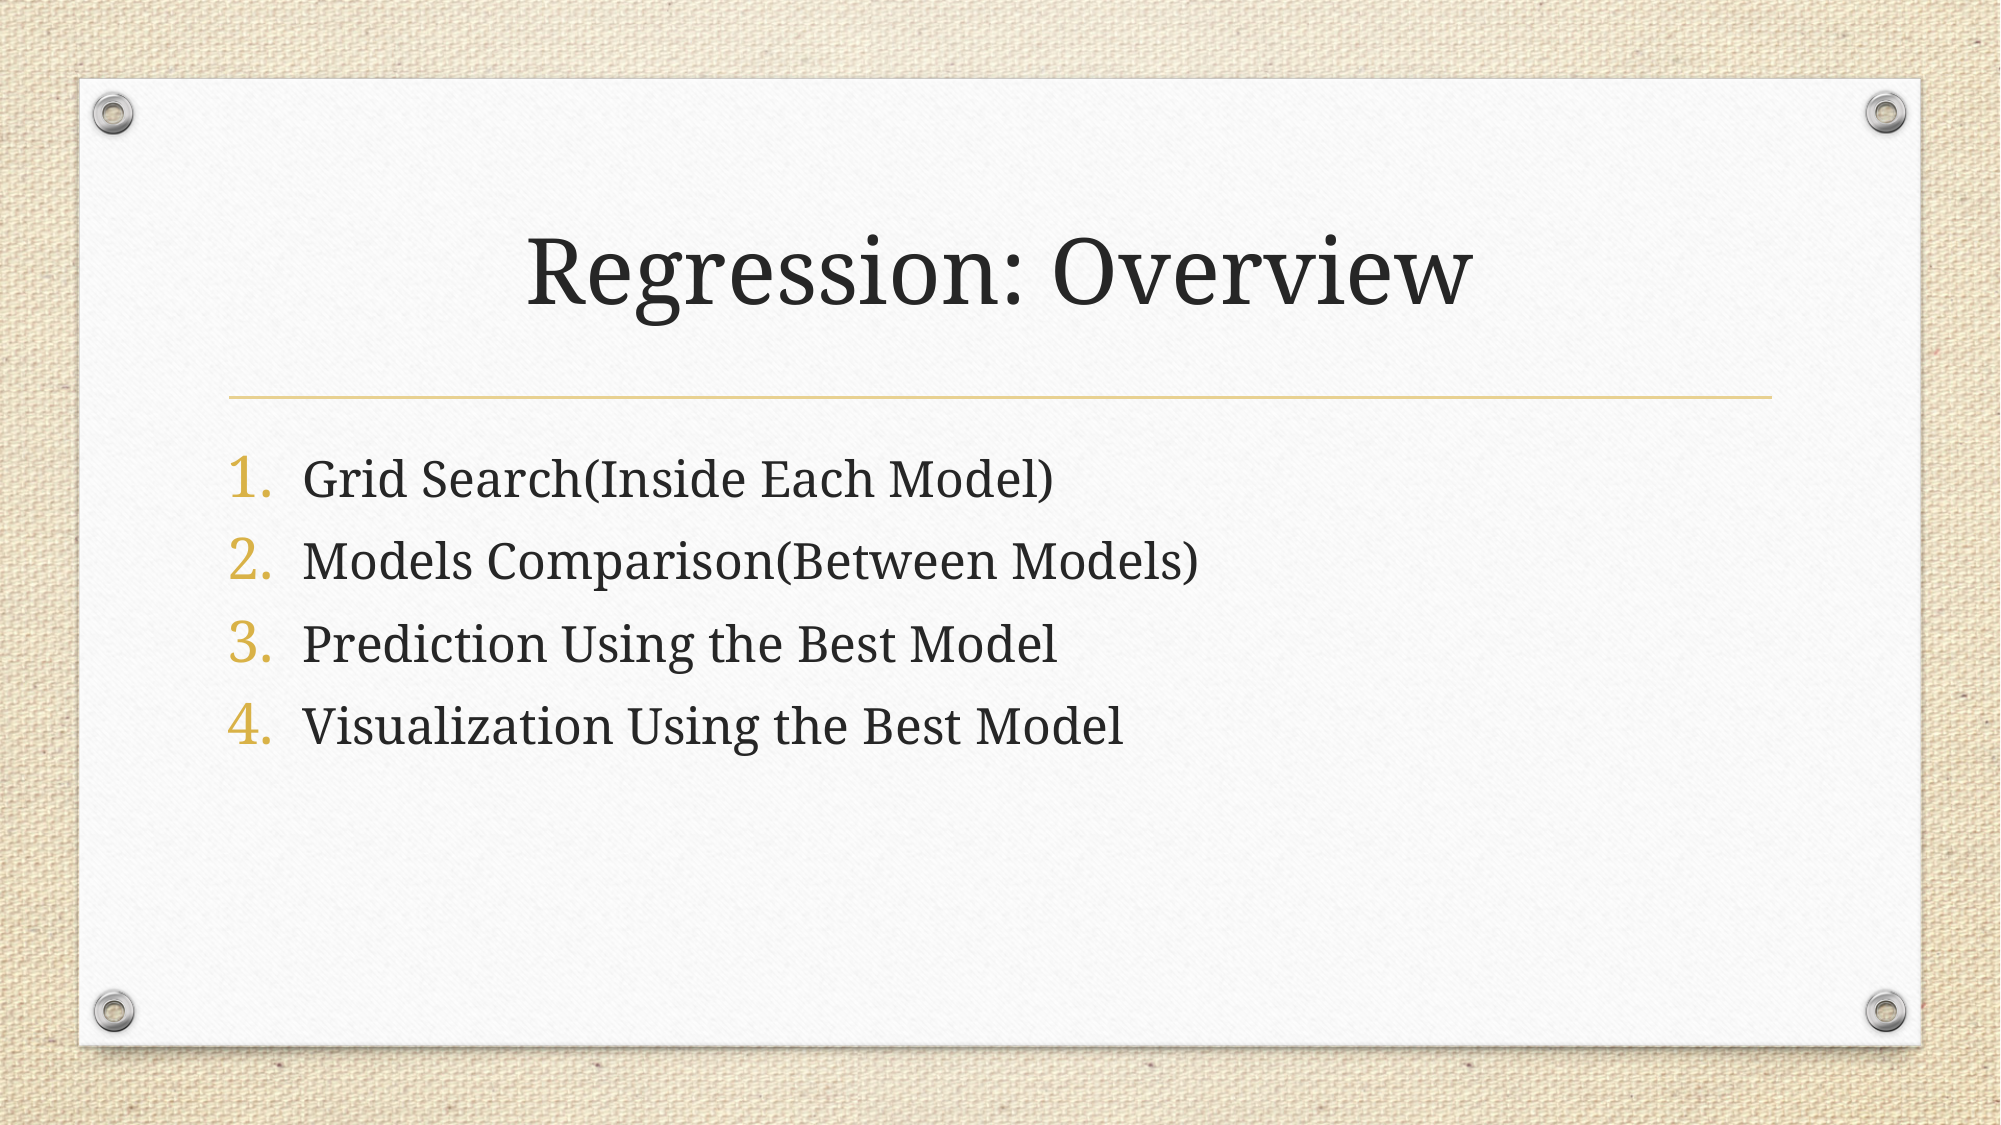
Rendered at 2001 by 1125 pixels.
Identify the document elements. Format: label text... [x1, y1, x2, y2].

picture [0, 0, 2001, 1125]
list Grid Search(Inside Each Model) Models Comparison(Between Models) Prediction Using the Best Model Visualization Using the Best Model [212, 439, 1788, 985]
title Regression: Overview [212, 161, 1788, 375]
